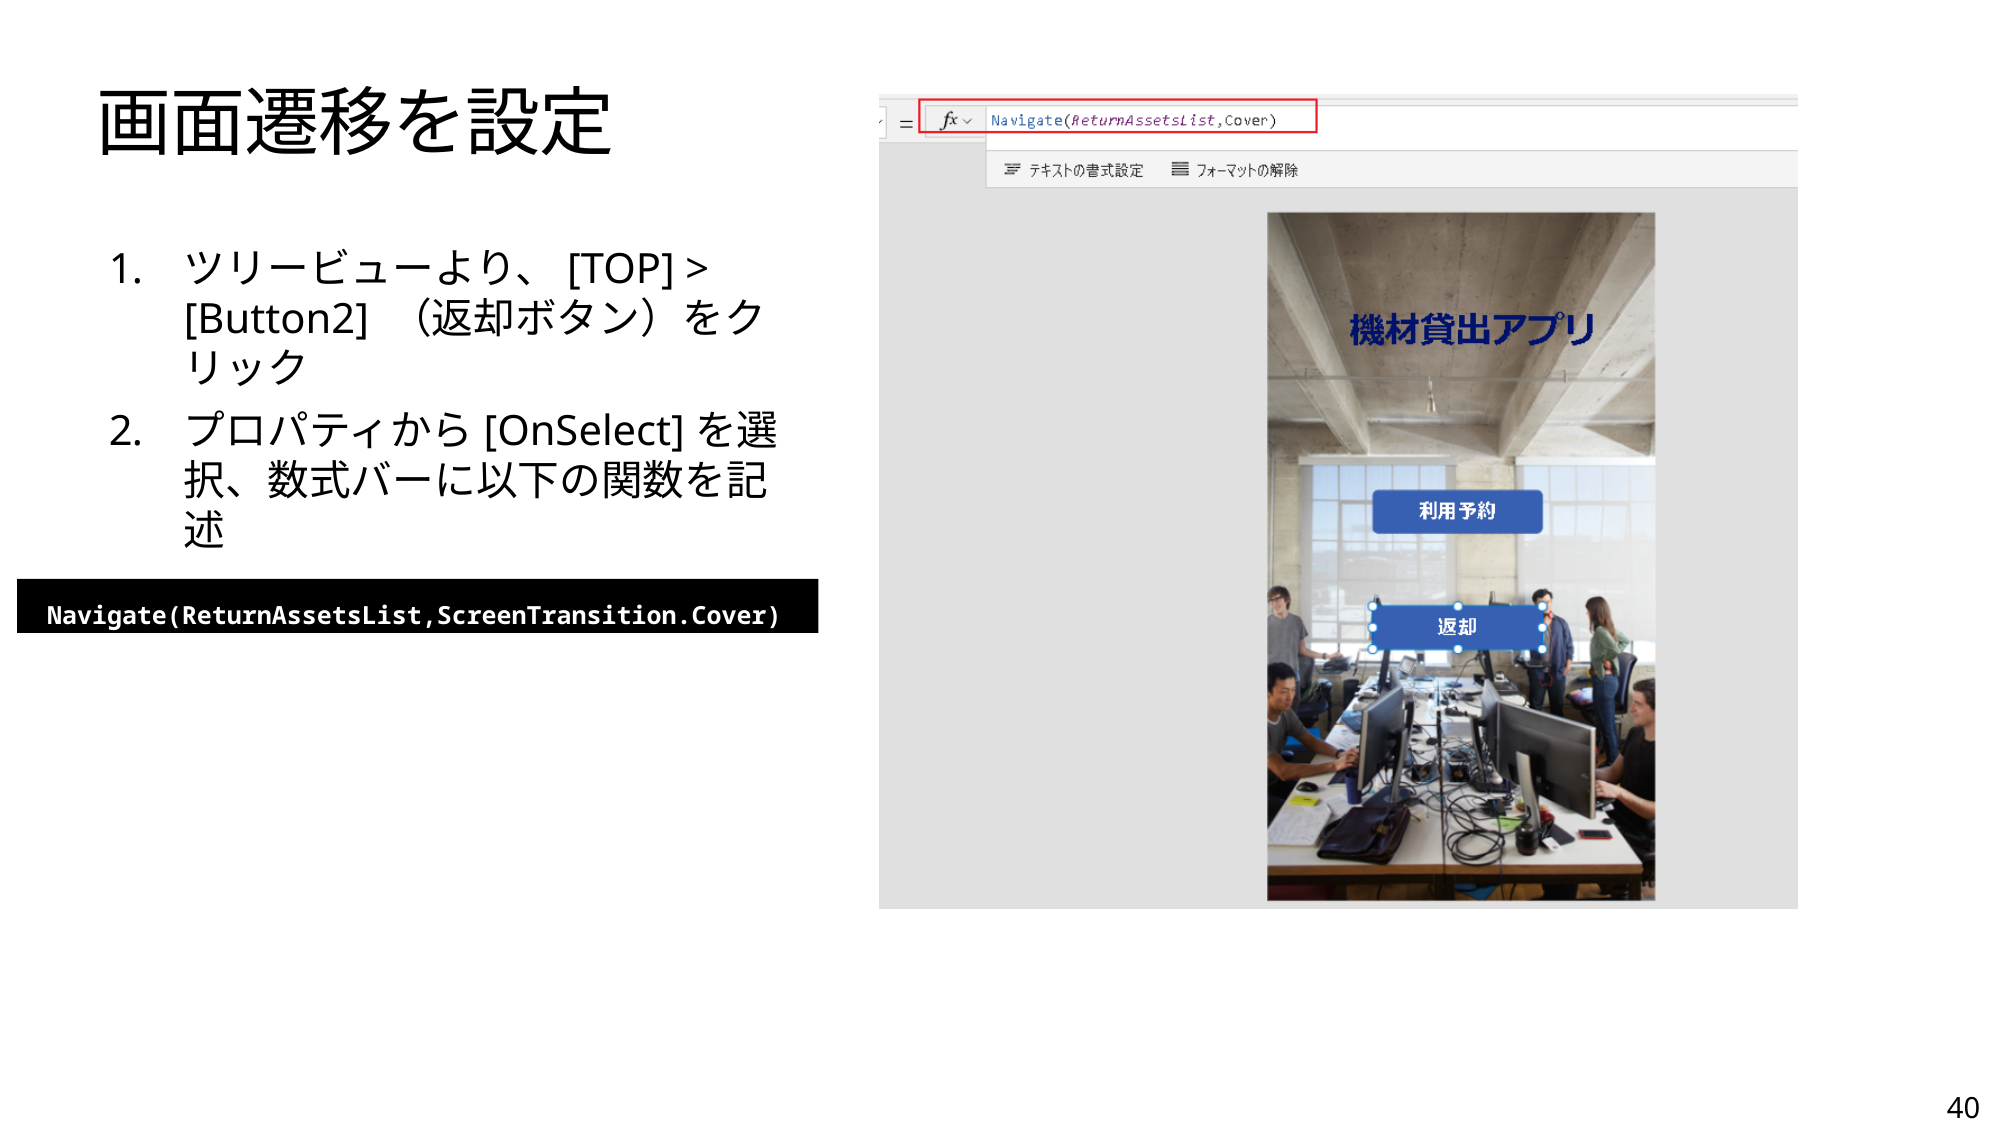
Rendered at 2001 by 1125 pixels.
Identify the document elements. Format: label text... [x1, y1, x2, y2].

picture [879, 94, 1798, 909]
text_box ツリービューより、[TOP] > [Button2] （返却ボタン）をクリック プロパティから[OnSelect]を選択、数式バーに以下の関数を記述 [108, 241, 780, 578]
title 画面遷移を設定 [96, 75, 1904, 166]
text_box Navigate(ReturnAssetsList,ScreenTransition.Cover) [17, 578, 819, 633]
